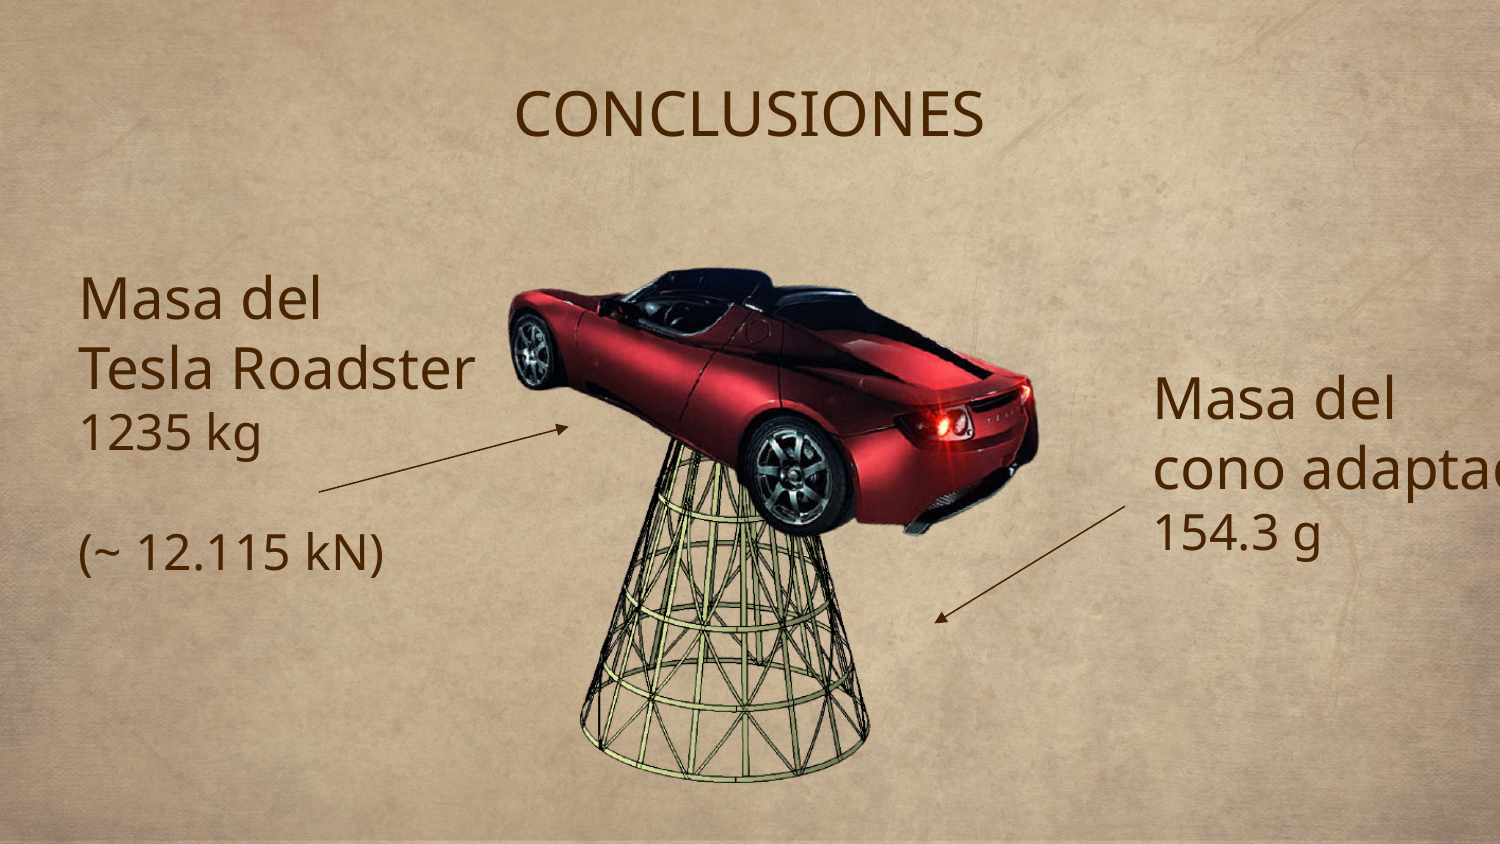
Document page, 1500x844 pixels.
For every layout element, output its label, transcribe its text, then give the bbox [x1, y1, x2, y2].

text_box Masa del cono adaptador 154.3 g [1137, 345, 1500, 476]
text_box Masa del Tesla Roadster 1235 kg (~ 12.115 kN) [63, 245, 422, 376]
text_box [318, 426, 569, 493]
title CONCLUSIONES [317, 58, 1183, 218]
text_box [934, 505, 1126, 624]
picture [0, 0, 1500, 844]
